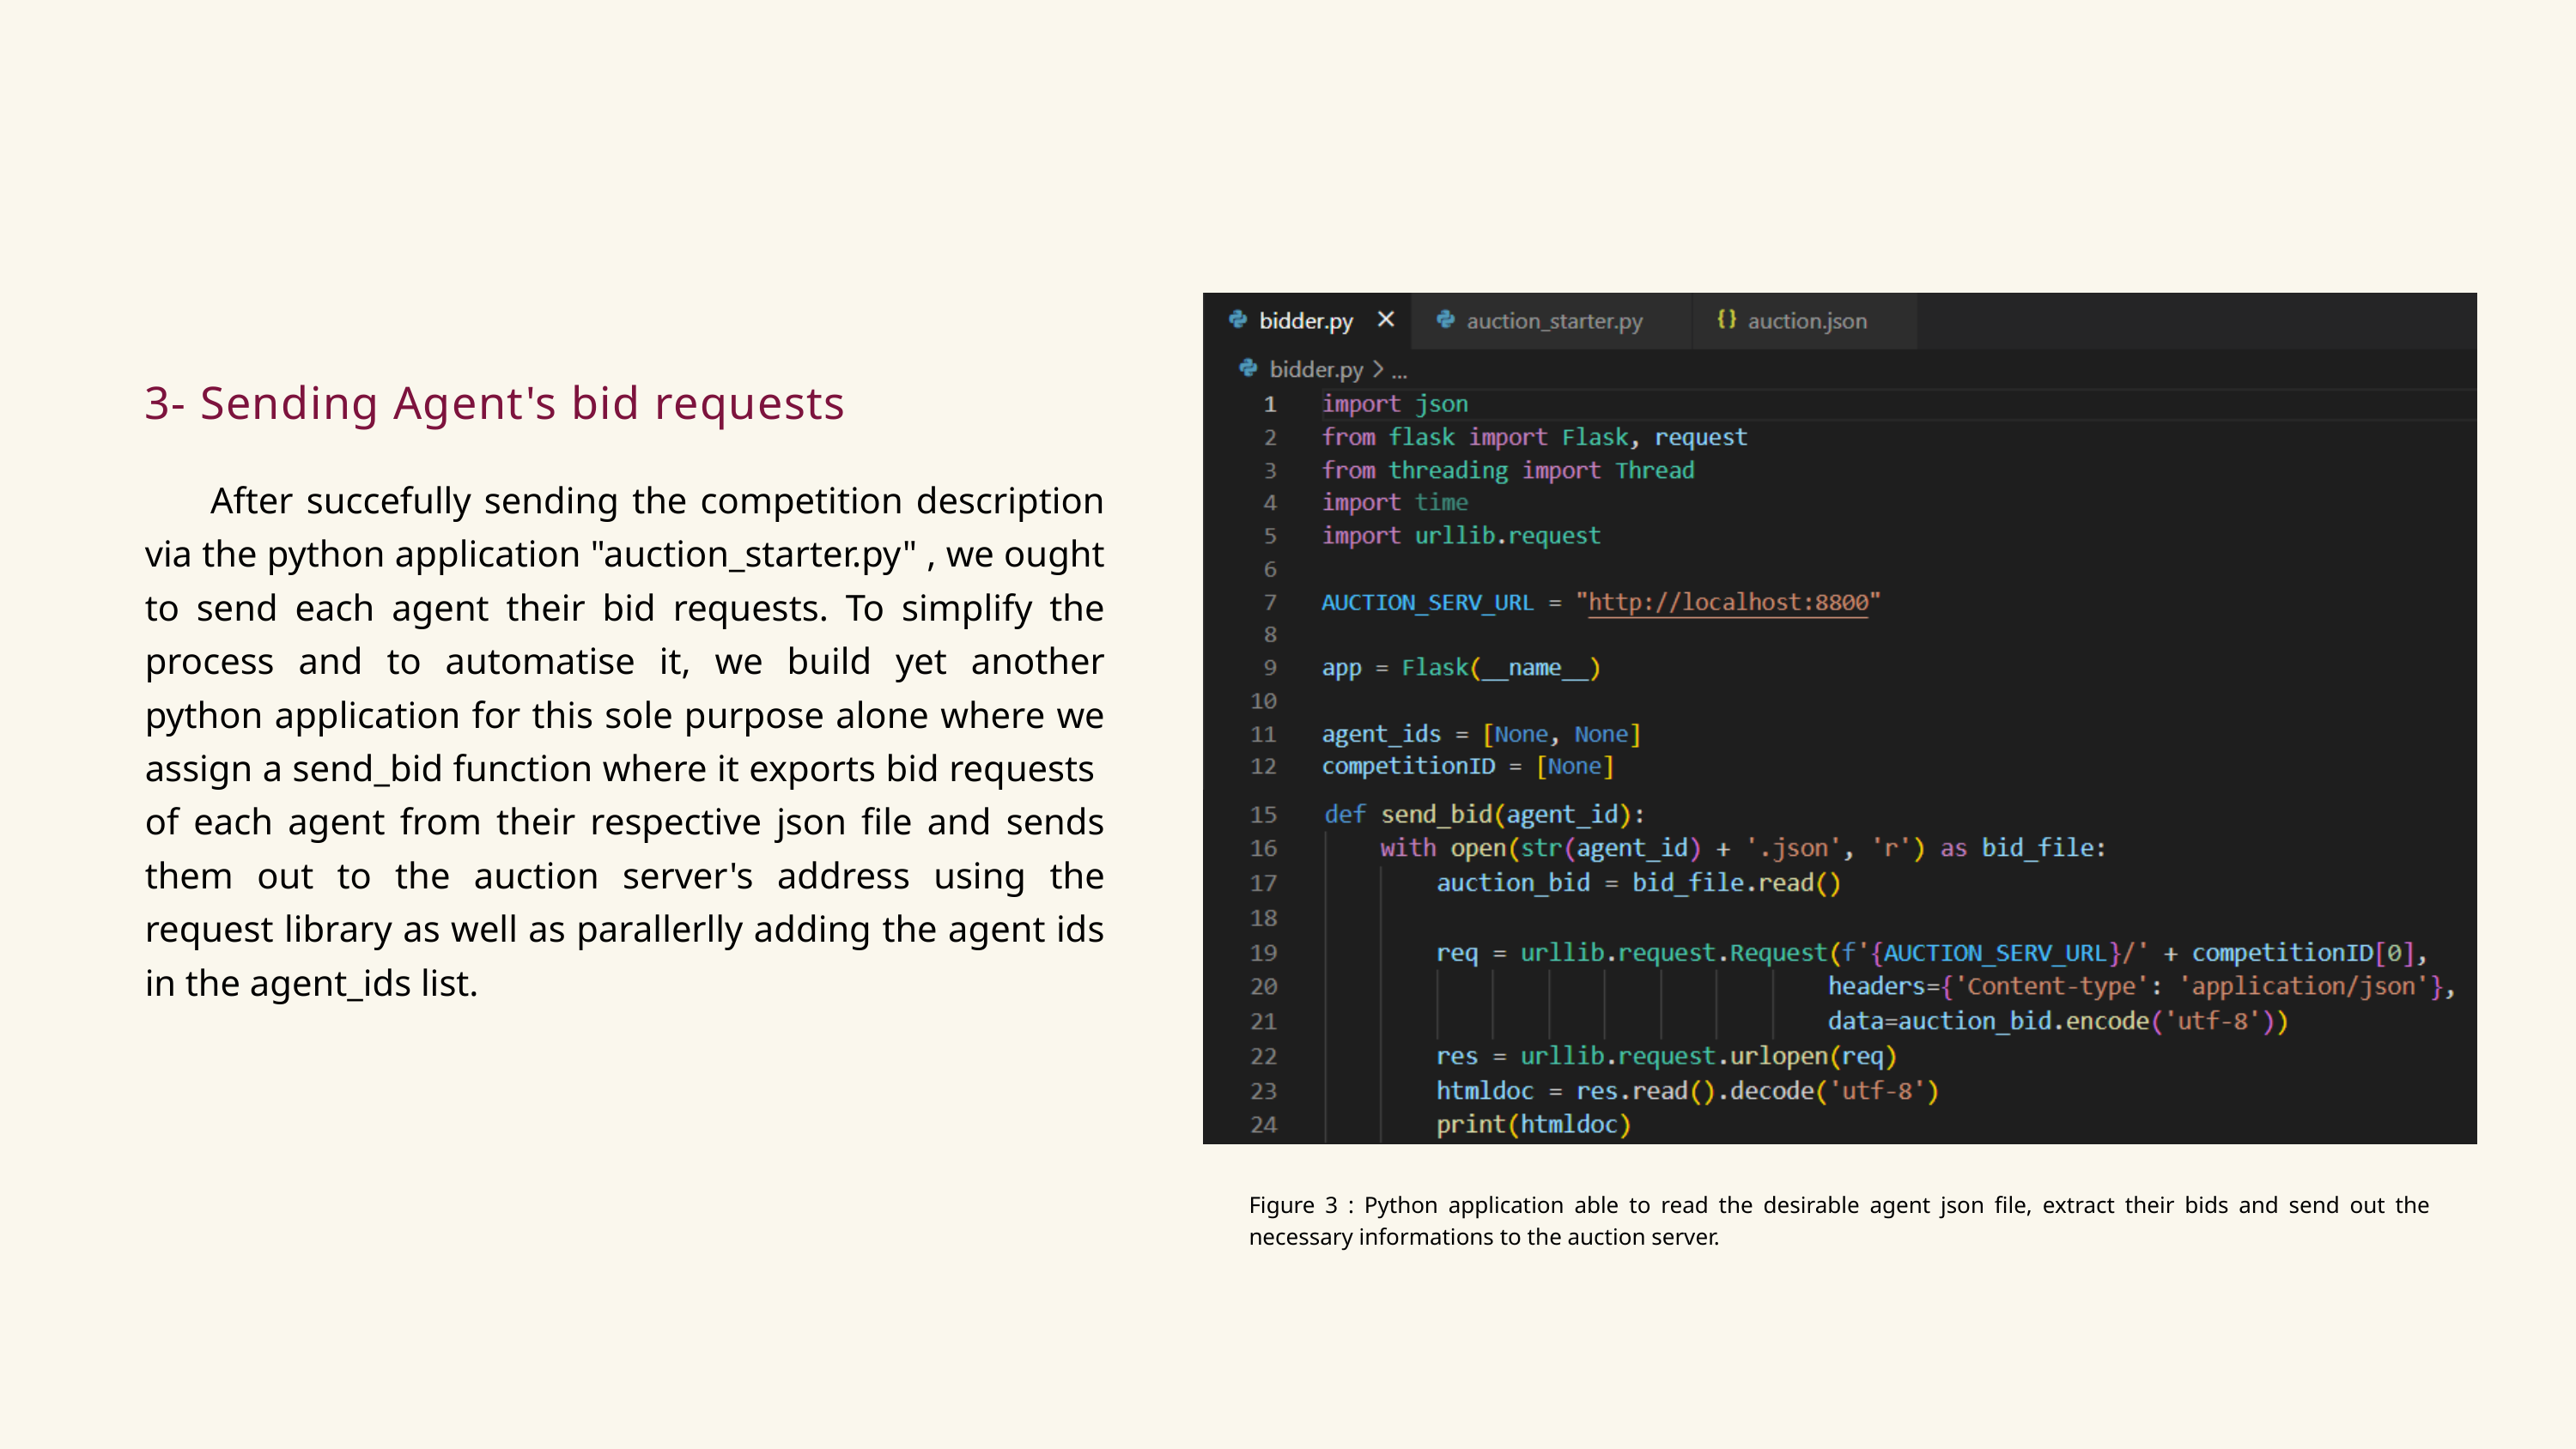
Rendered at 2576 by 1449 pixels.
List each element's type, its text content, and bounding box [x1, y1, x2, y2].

picture [1202, 293, 2478, 1144]
text_box Figure 3 : Python application able to read the desirable agent json file, extract their bids and send out the necessary informations to the auction server. [1249, 1186, 2432, 1250]
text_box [144, 378, 1106, 1053]
